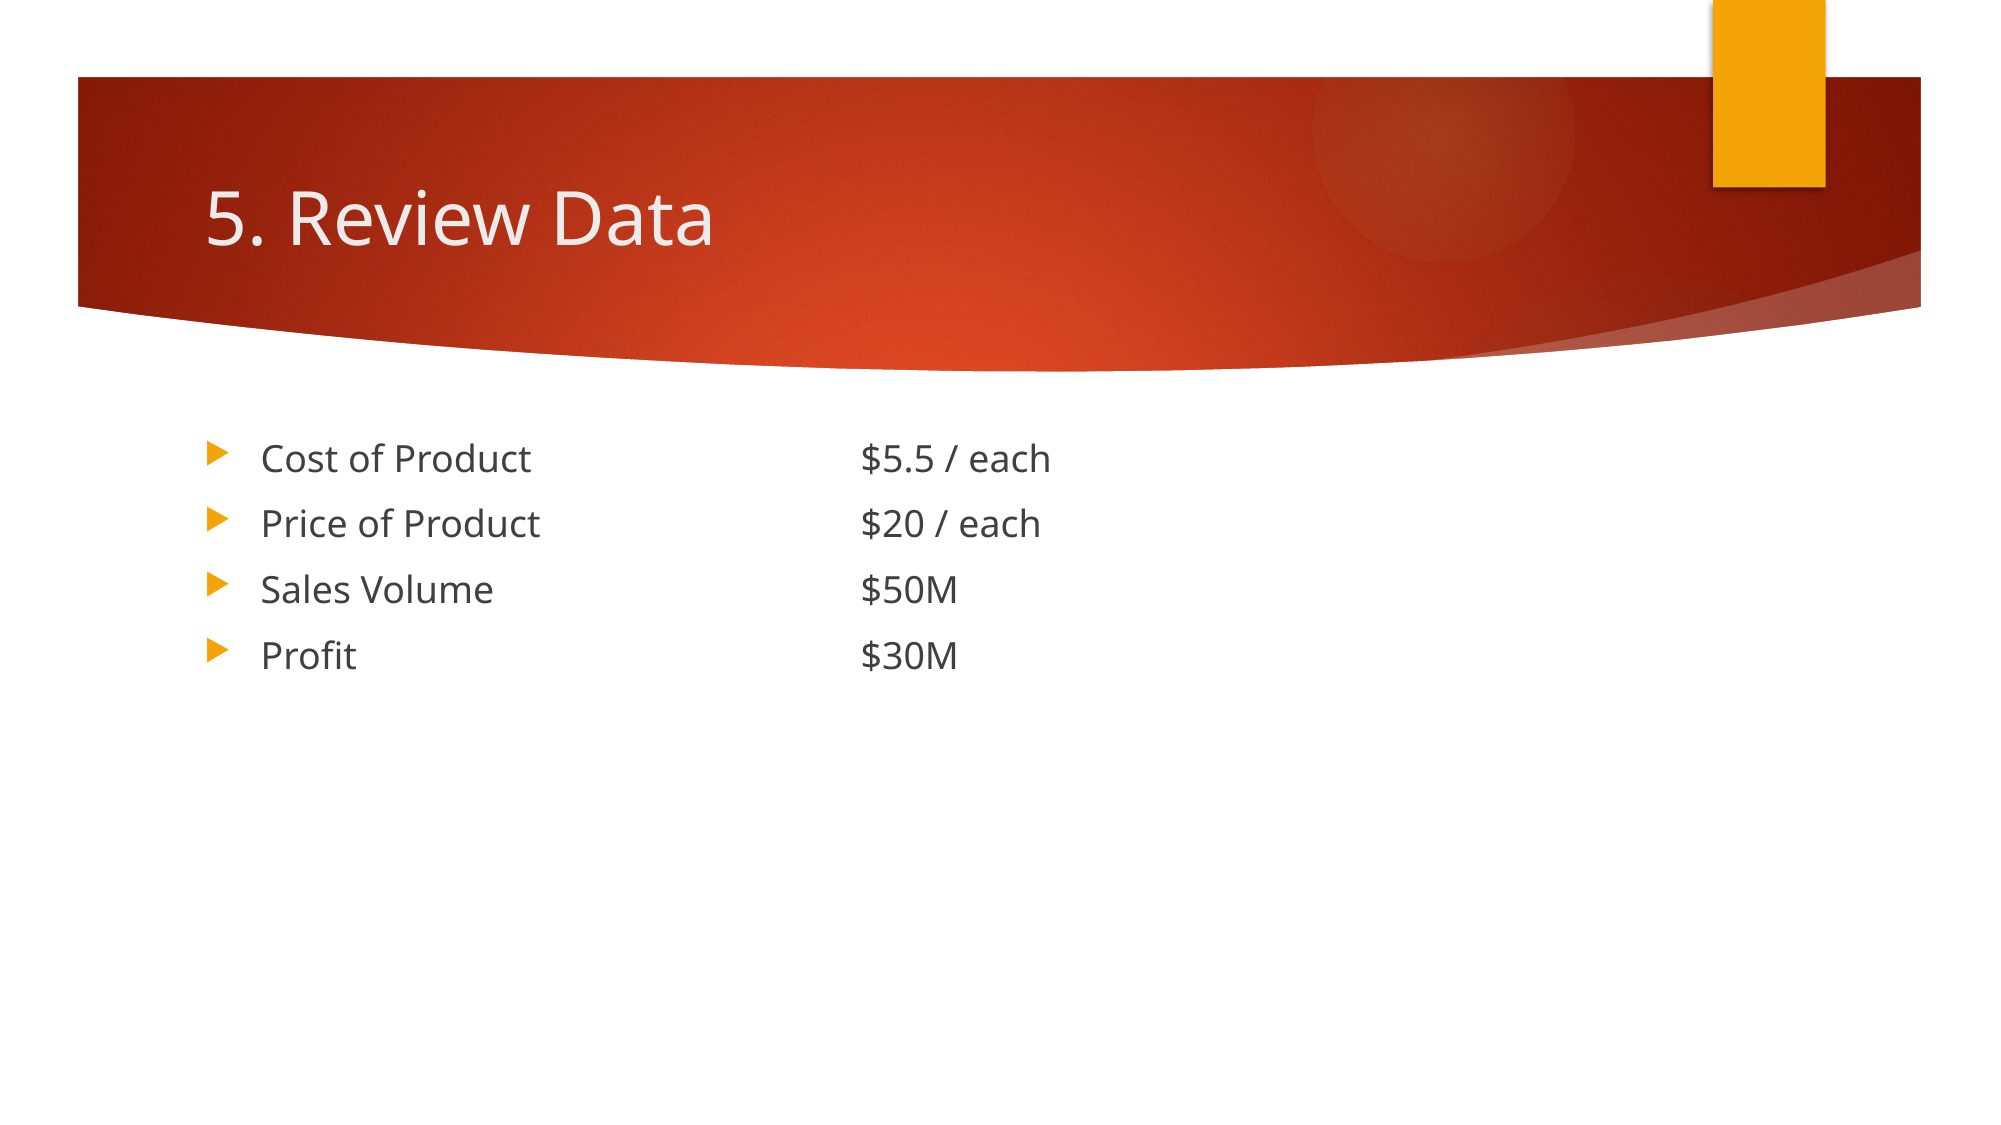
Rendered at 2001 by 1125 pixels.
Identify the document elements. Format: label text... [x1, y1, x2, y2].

title 5. Review Data [189, 155, 1627, 275]
list Cost of Product $5.5 / each Price of Product $20 / each Sales Volume $50M Profit $30M [189, 427, 1627, 988]
